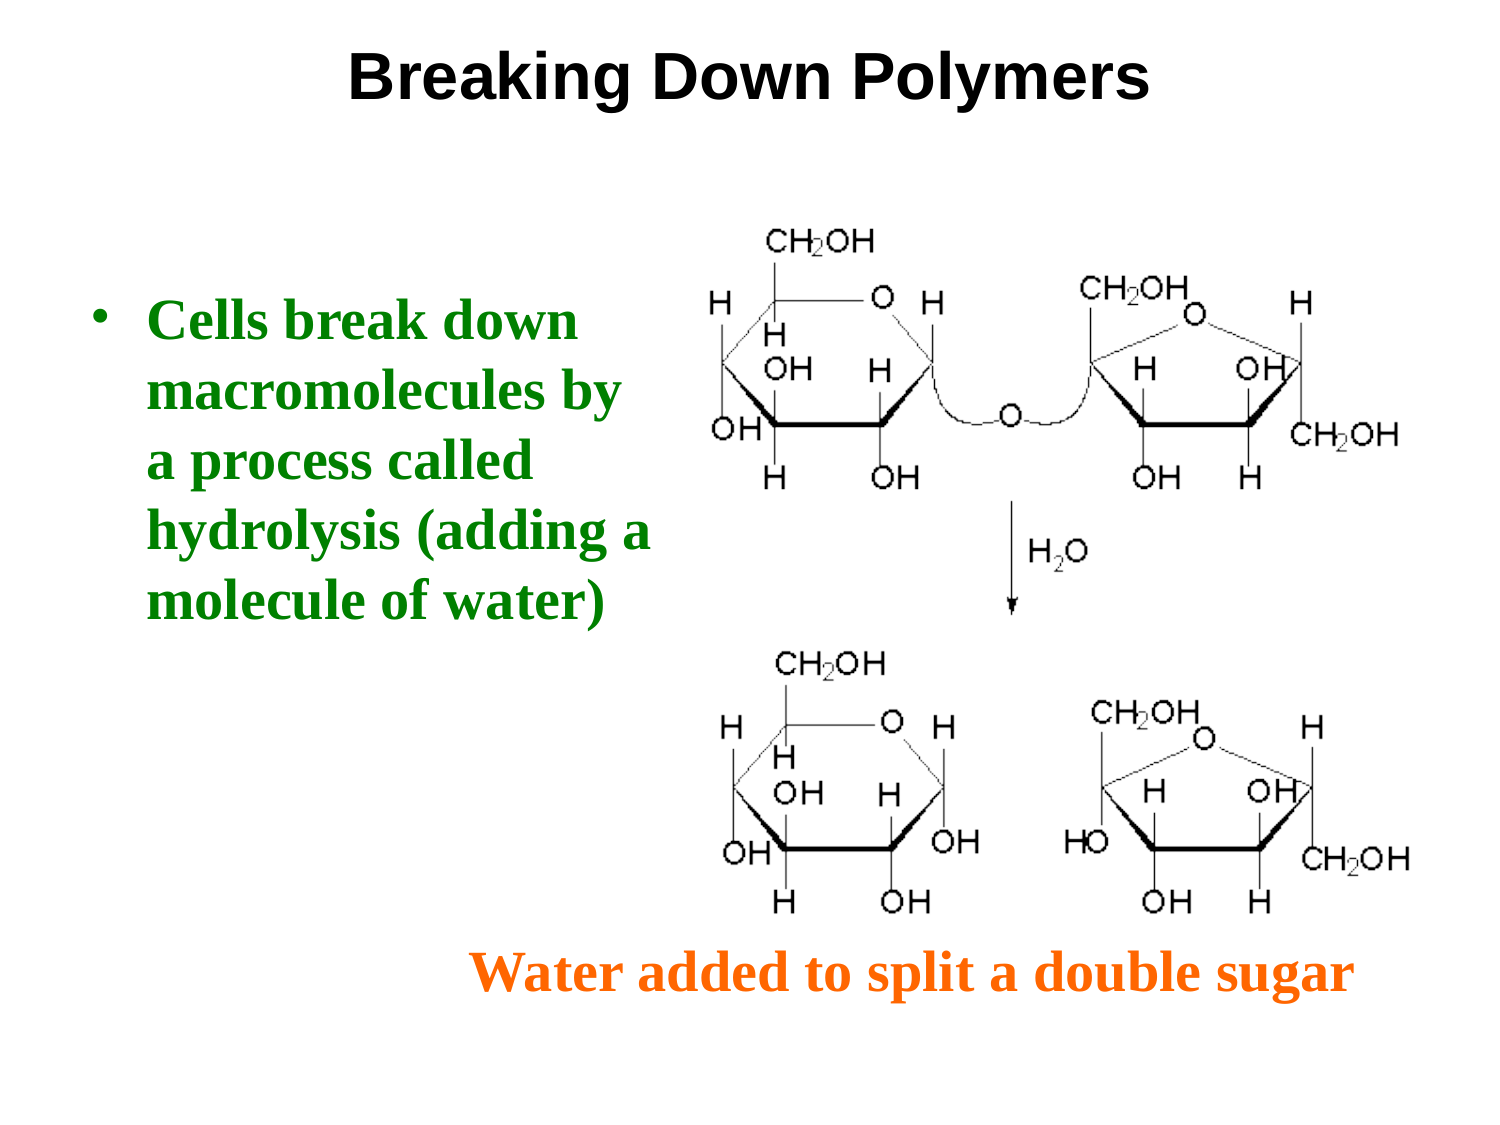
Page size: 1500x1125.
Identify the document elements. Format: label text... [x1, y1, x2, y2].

text_box Cells break down macromolecules by a process called hydrolysis (adding a molecule of water) [74, 273, 670, 880]
text_box Water added to split a double sugar [324, 924, 1500, 1011]
picture [699, 212, 1419, 933]
text_box Breaking Down Polymers [74, 45, 1425, 100]
